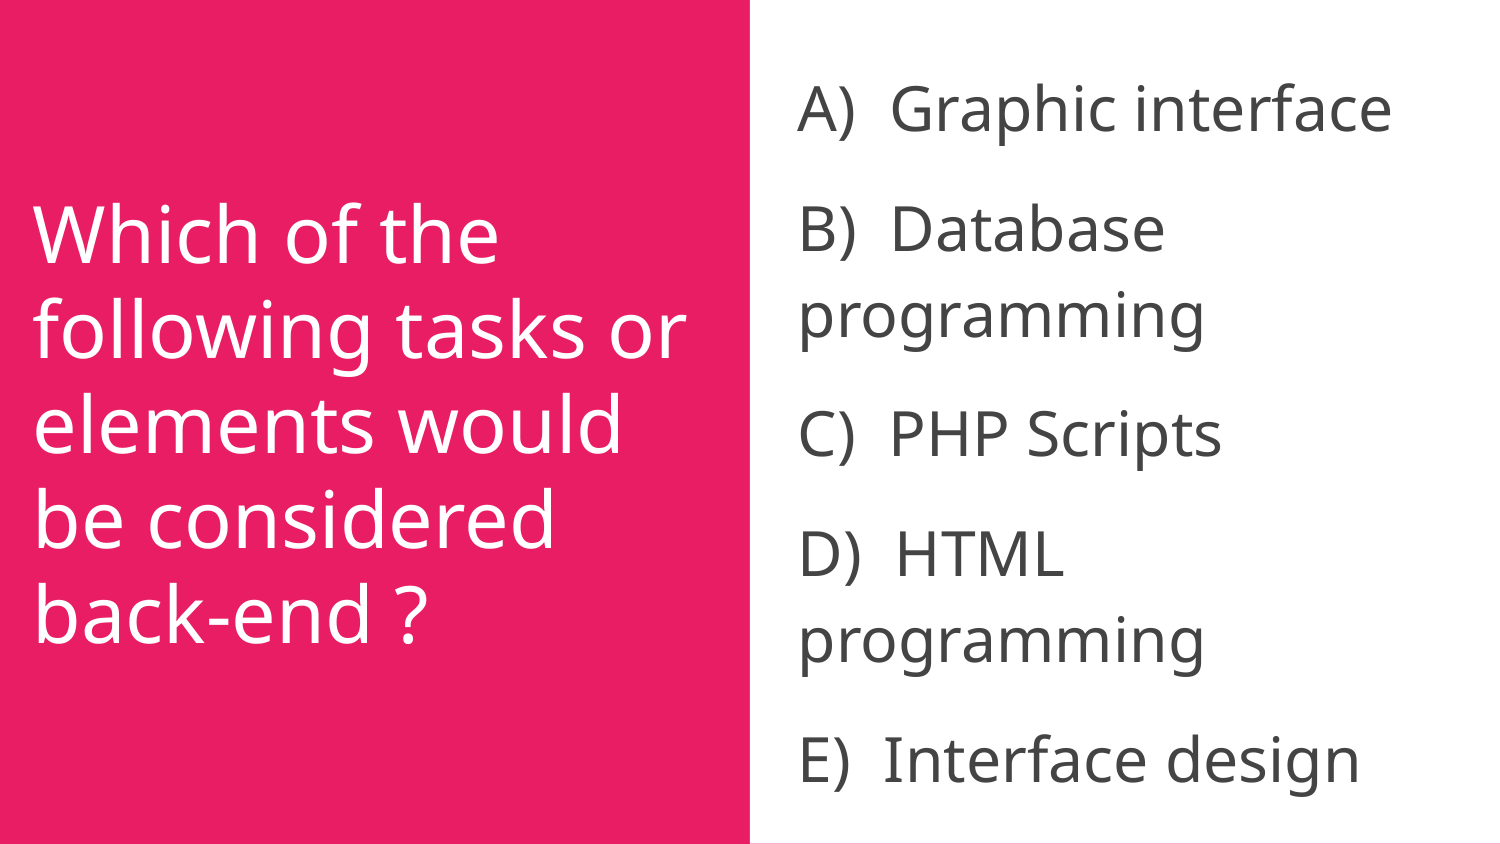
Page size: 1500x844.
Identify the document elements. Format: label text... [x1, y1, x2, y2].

text_box Which of the following tasks or elements would be considered back-end ? [17, 55, 710, 788]
list A) Graphic interface B) Database programming C) PHP Scripts D) HTML programming E) Interface design [782, 40, 1475, 813]
